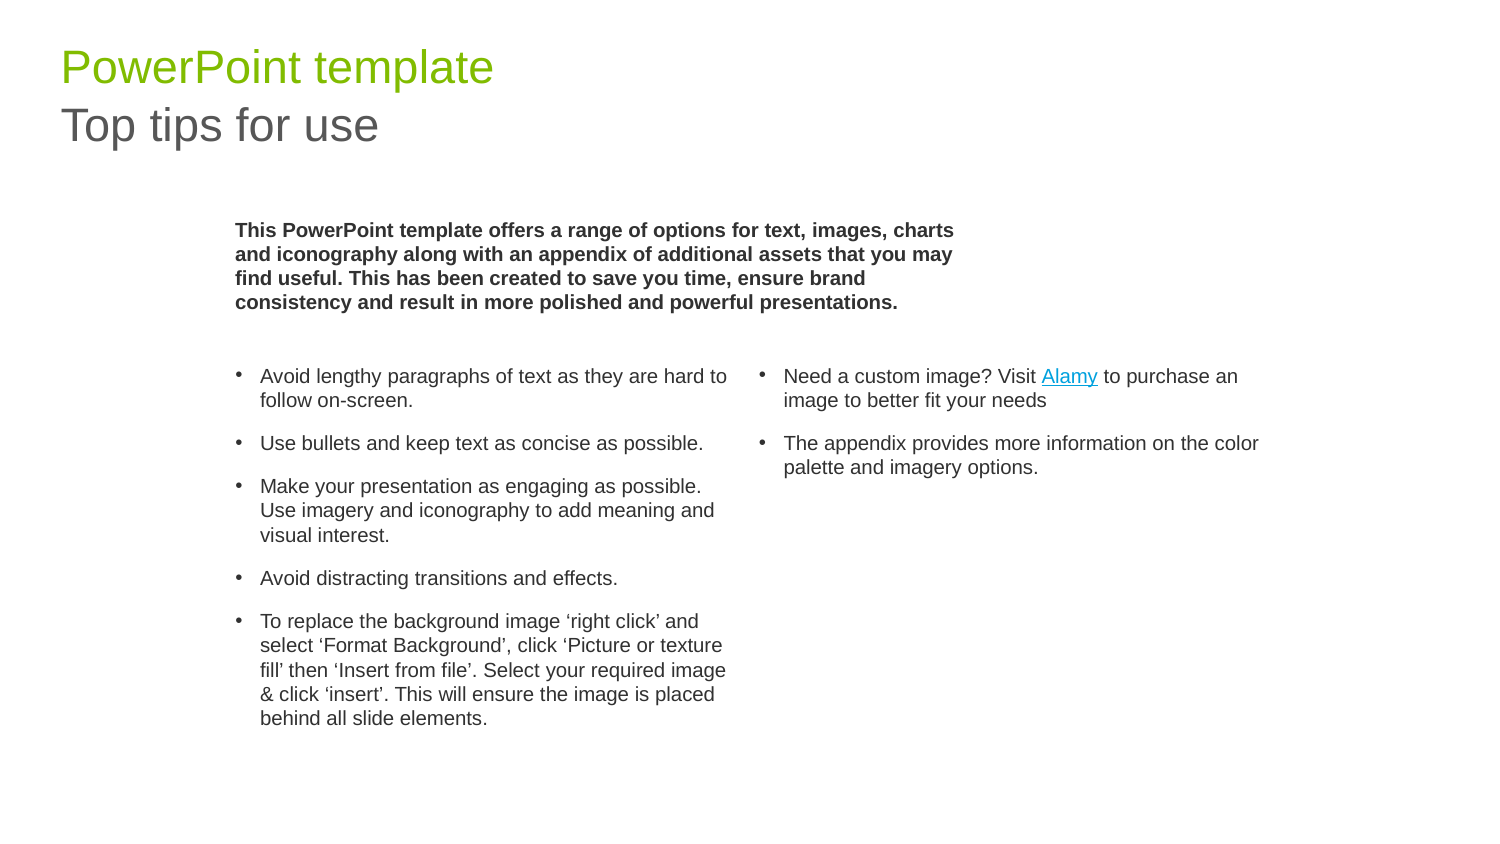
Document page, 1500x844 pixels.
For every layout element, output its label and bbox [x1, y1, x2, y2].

text_box [758, 355, 1269, 730]
list [60, 94, 1437, 214]
text_box [235, 355, 728, 730]
list [235, 216, 972, 378]
title [60, 36, 1437, 94]
